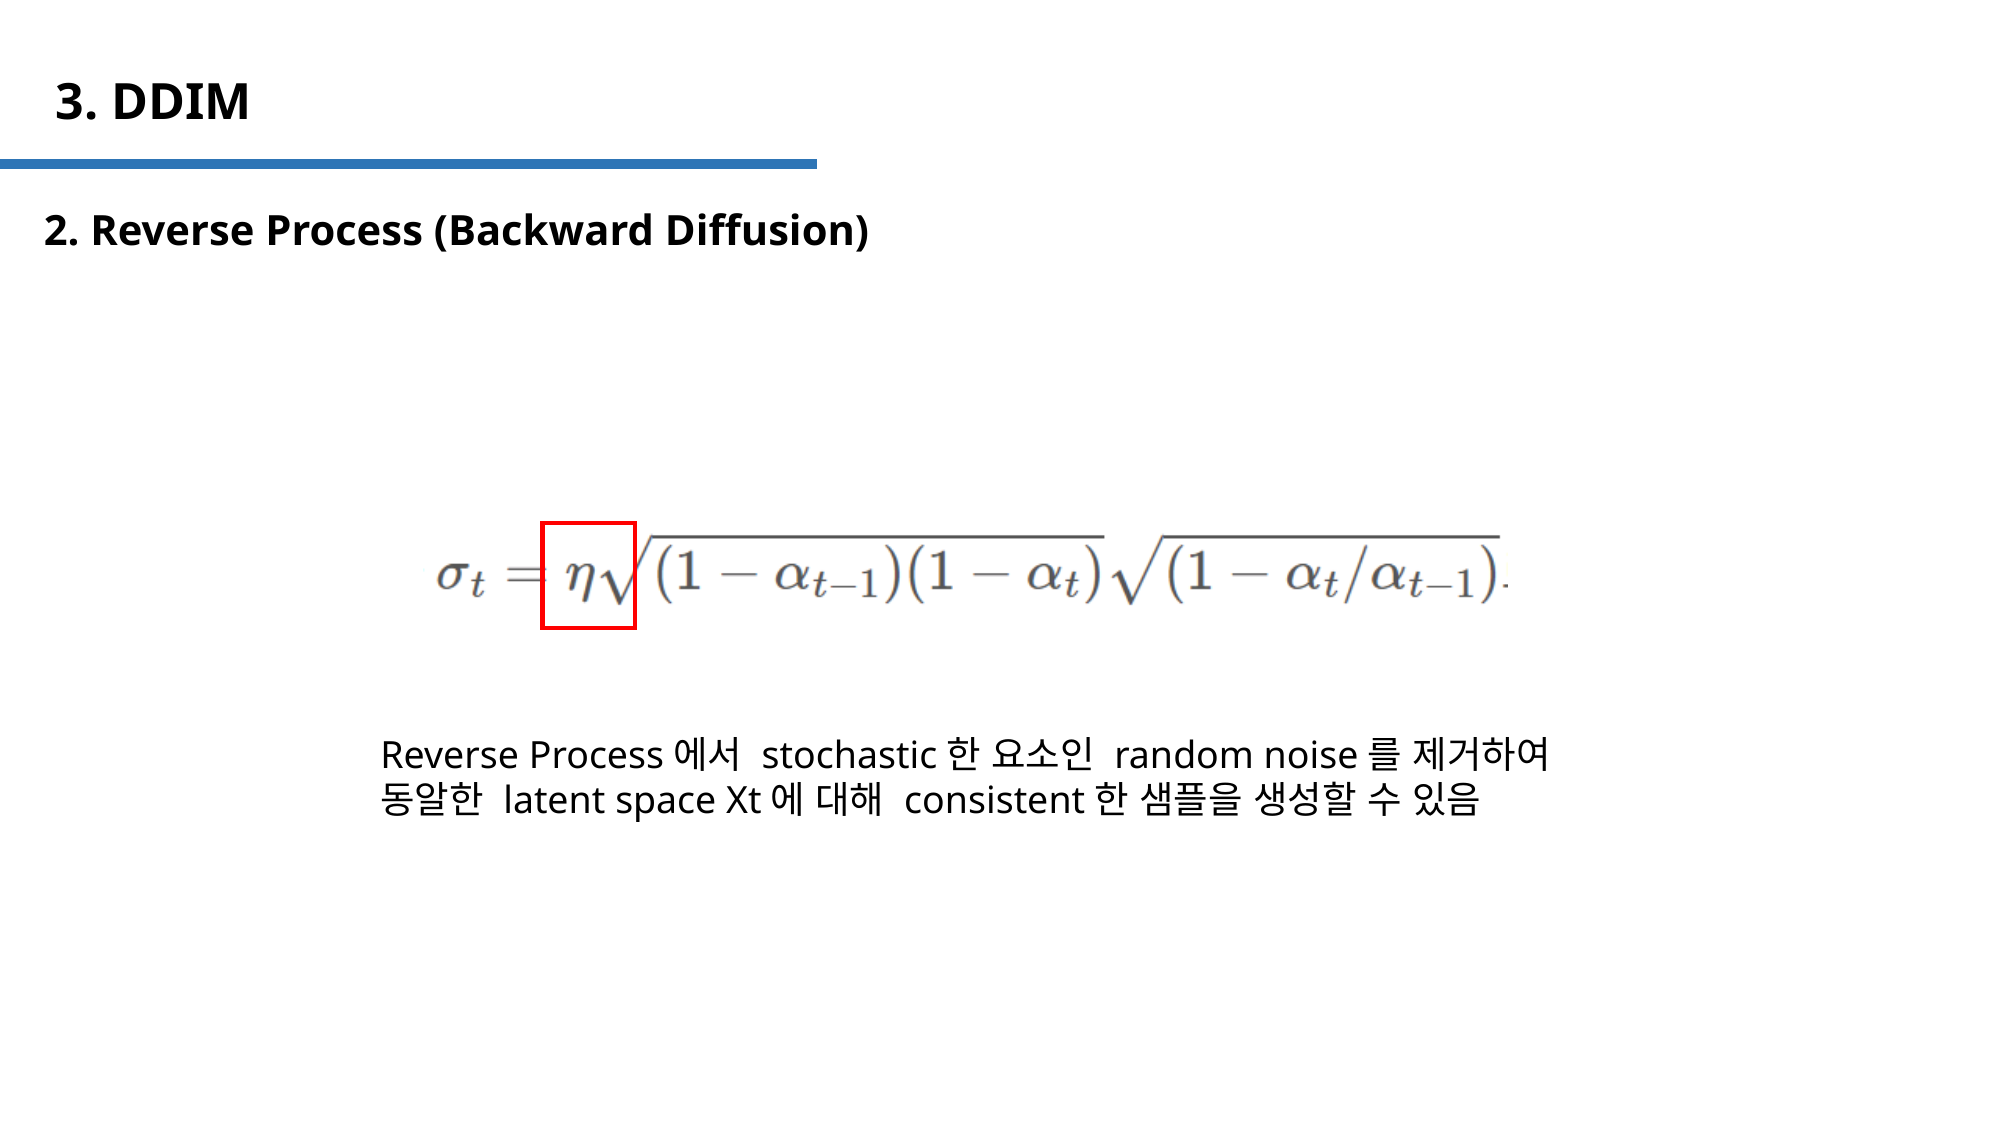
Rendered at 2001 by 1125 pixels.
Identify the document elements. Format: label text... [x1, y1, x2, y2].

text_box 2. Reverse Process (Backward Diffusion) [28, 196, 885, 262]
picture [423, 496, 1508, 629]
text_box 3. DDIM [40, 61, 268, 137]
text_box Reverse Process에서 stochastic한 요소인 random noise를 제거하여 동알한 latent space Xt에 대해 consistent한 샘플을 생성할 수 있음 [365, 723, 1566, 829]
